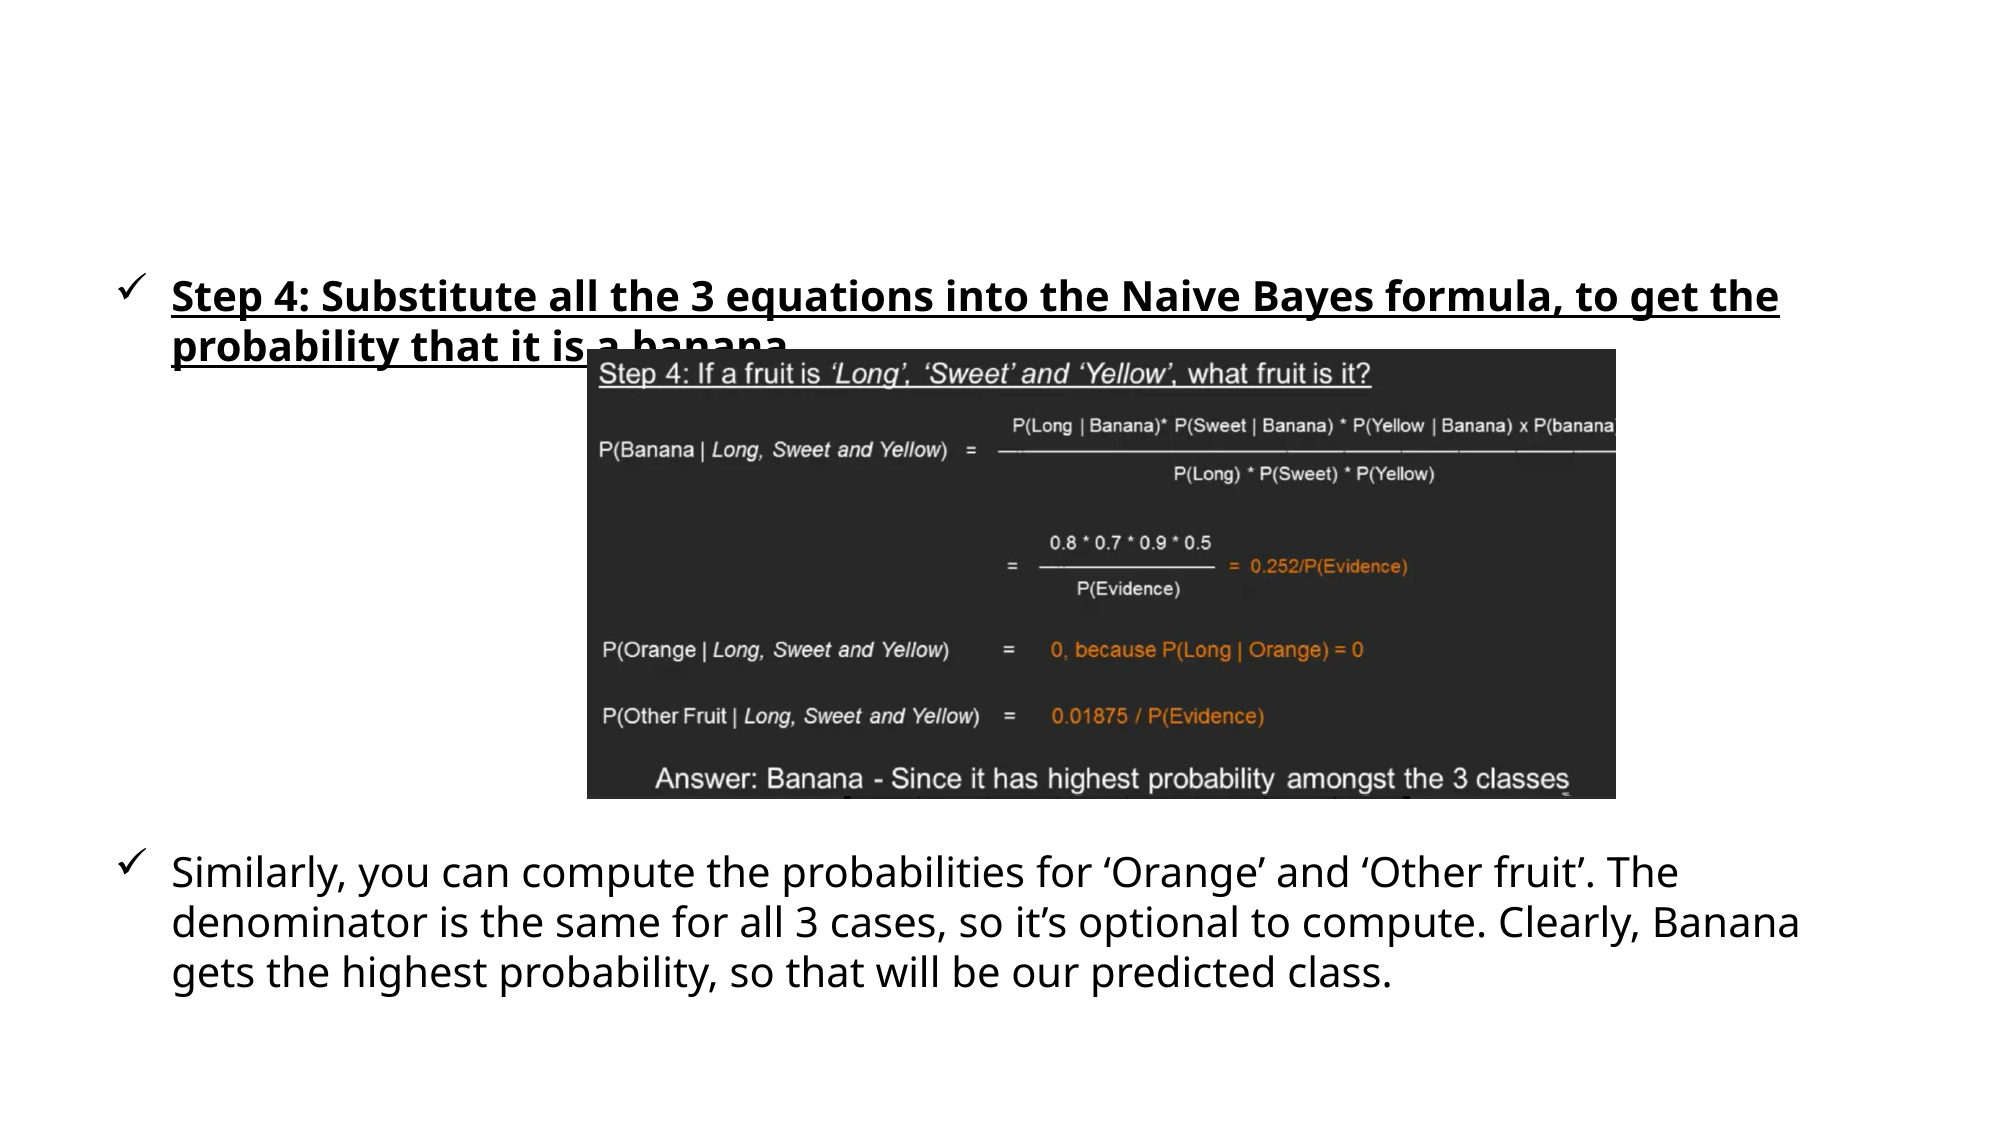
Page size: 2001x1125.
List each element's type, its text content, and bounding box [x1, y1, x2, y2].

picture [587, 349, 1617, 799]
list Step 4: Substitute all the 3 equations into the Naive Bayes formula, to get the probability that it is a banana. Similarly, you can compute the probabilities for ‘Orange’ and ‘Other fruit’. The denominator is the same for all 3 cases, so it’s optional to compute. Clearly, Banana gets the highest probability, so that will be our predicted class. [99, 262, 1900, 1005]
